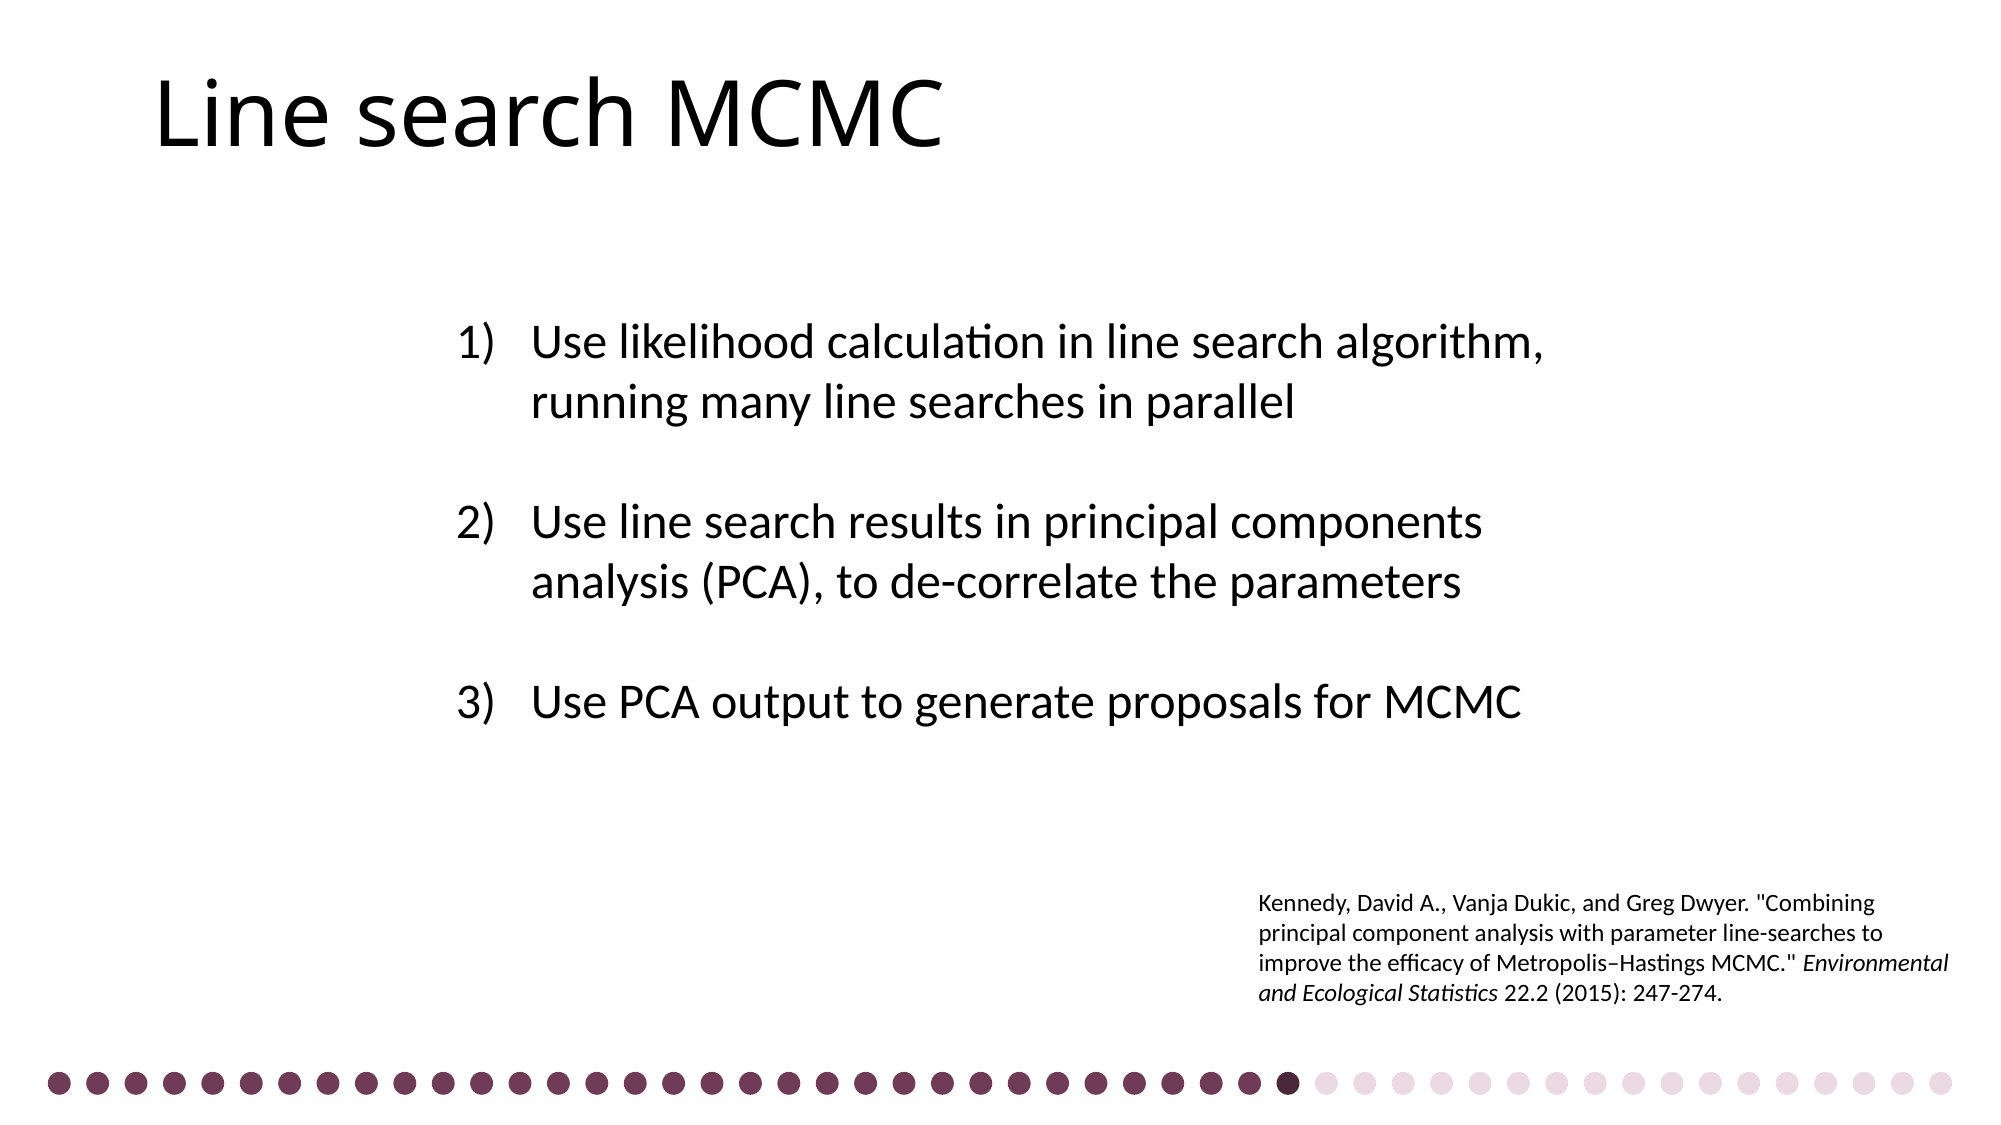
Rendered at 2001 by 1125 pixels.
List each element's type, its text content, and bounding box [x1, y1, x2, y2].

text_box Line search MCMC [137, 59, 1863, 278]
text_box Kennedy, David A., Vanja Dukic, and Greg Dwyer. "Combining principal component analysis with parameter line-searches to improve the efficacy of Metropolis–Hastings MCMC." Environmental and Ecological Statistics 22.2 (2015): 247-274. [1243, 879, 1974, 1014]
text_box Use likelihood calculation in line search algorithm, running many line searches in parallel Use line search results in principal components analysis (PCA), to de-correlate the parameters Use PCA output to generate proposals for MCMC [427, 278, 1573, 797]
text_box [20, 1043, 1980, 1094]
